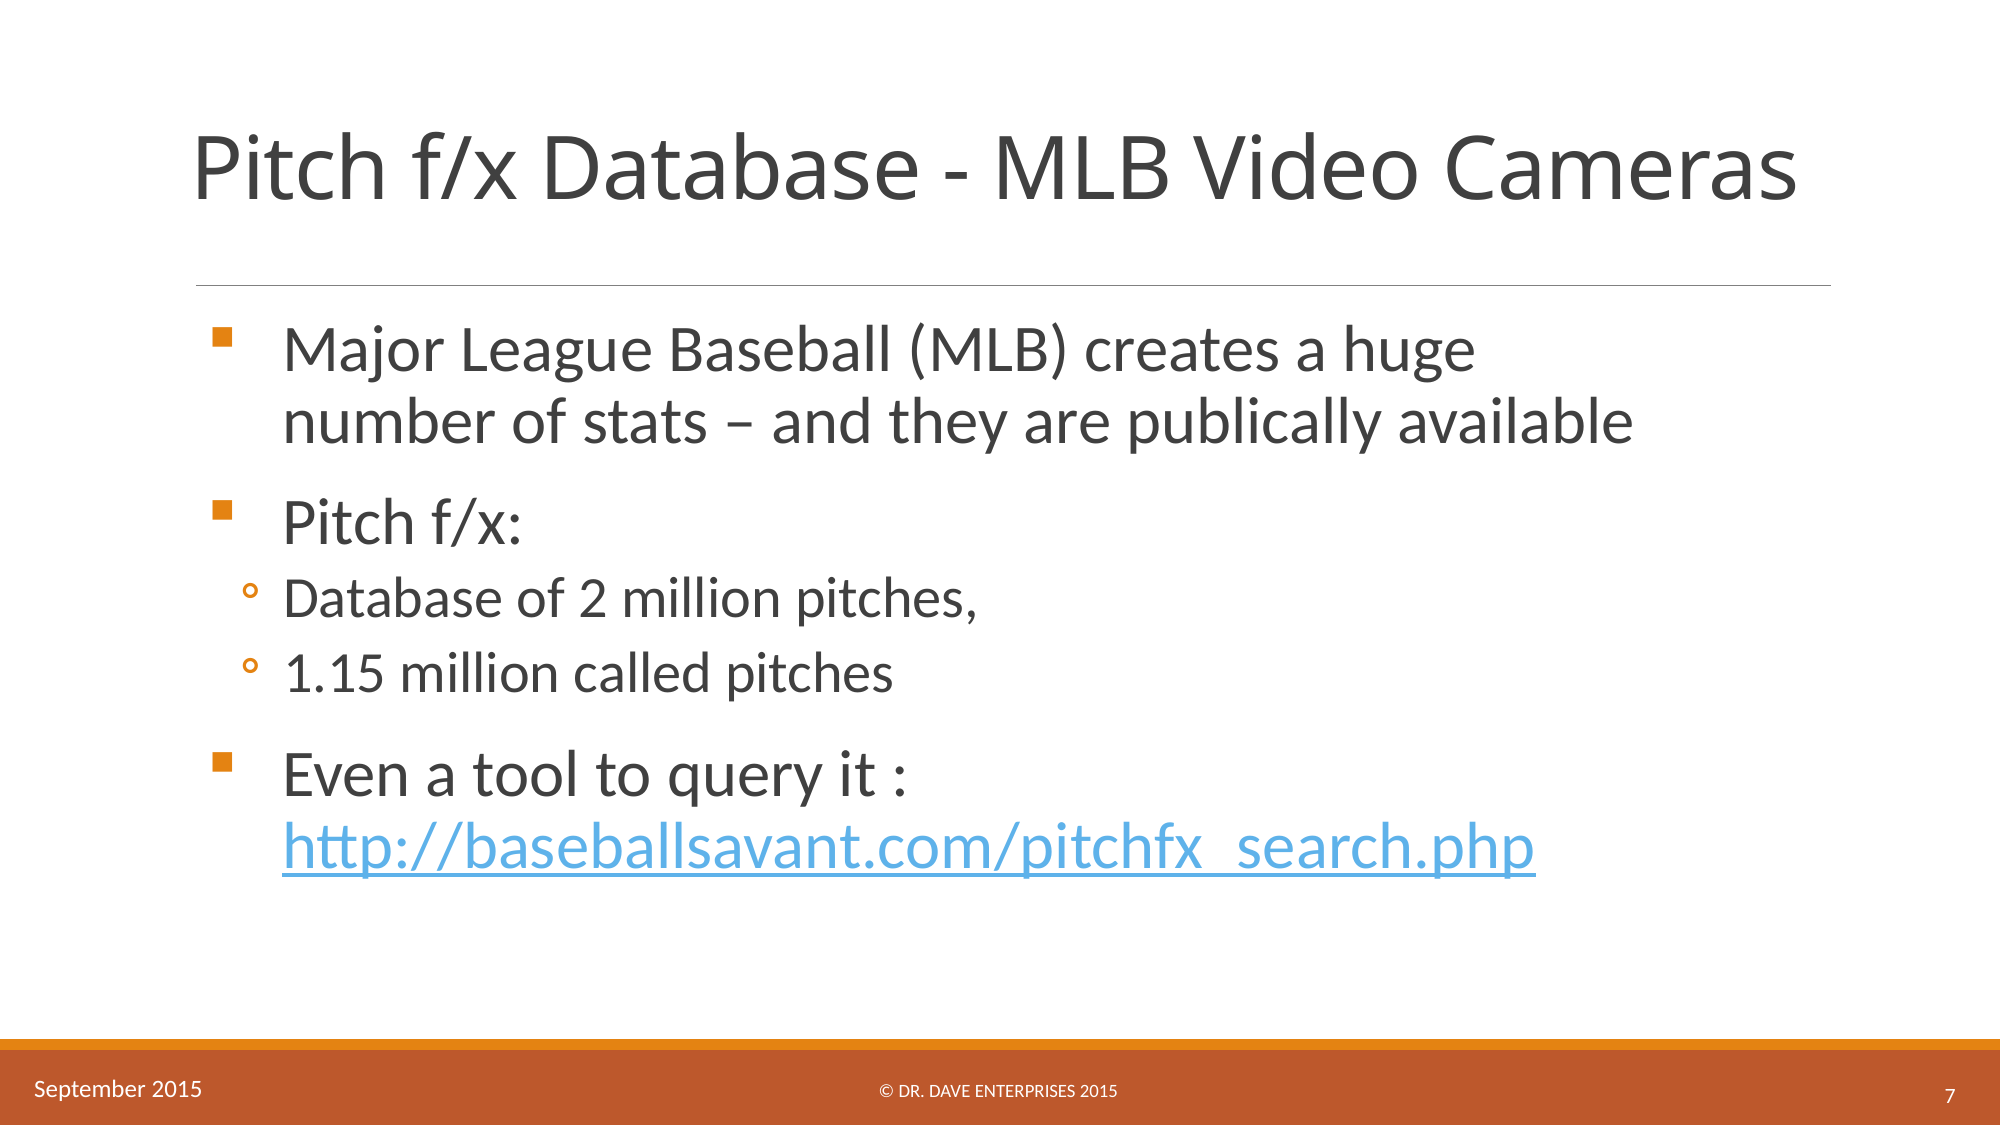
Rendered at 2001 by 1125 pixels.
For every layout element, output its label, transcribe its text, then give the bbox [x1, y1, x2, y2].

title Pitch f/x Database - MLB Video Cameras [175, 94, 1826, 225]
list Major League Baseball (MLB) creates a huge number of stats – and they are publically available Pitch f/x: Database of 2 million pitches, 1.15 million called pitches Even a tool to query it : http://baseballsavant.com/pitchfx_search.php [207, 306, 1703, 1090]
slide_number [19, 1065, 425, 1125]
footer © Dr. Dave Enterprises 2015 [604, 1059, 1396, 1120]
slide_number 7 [1755, 1065, 1971, 1125]
